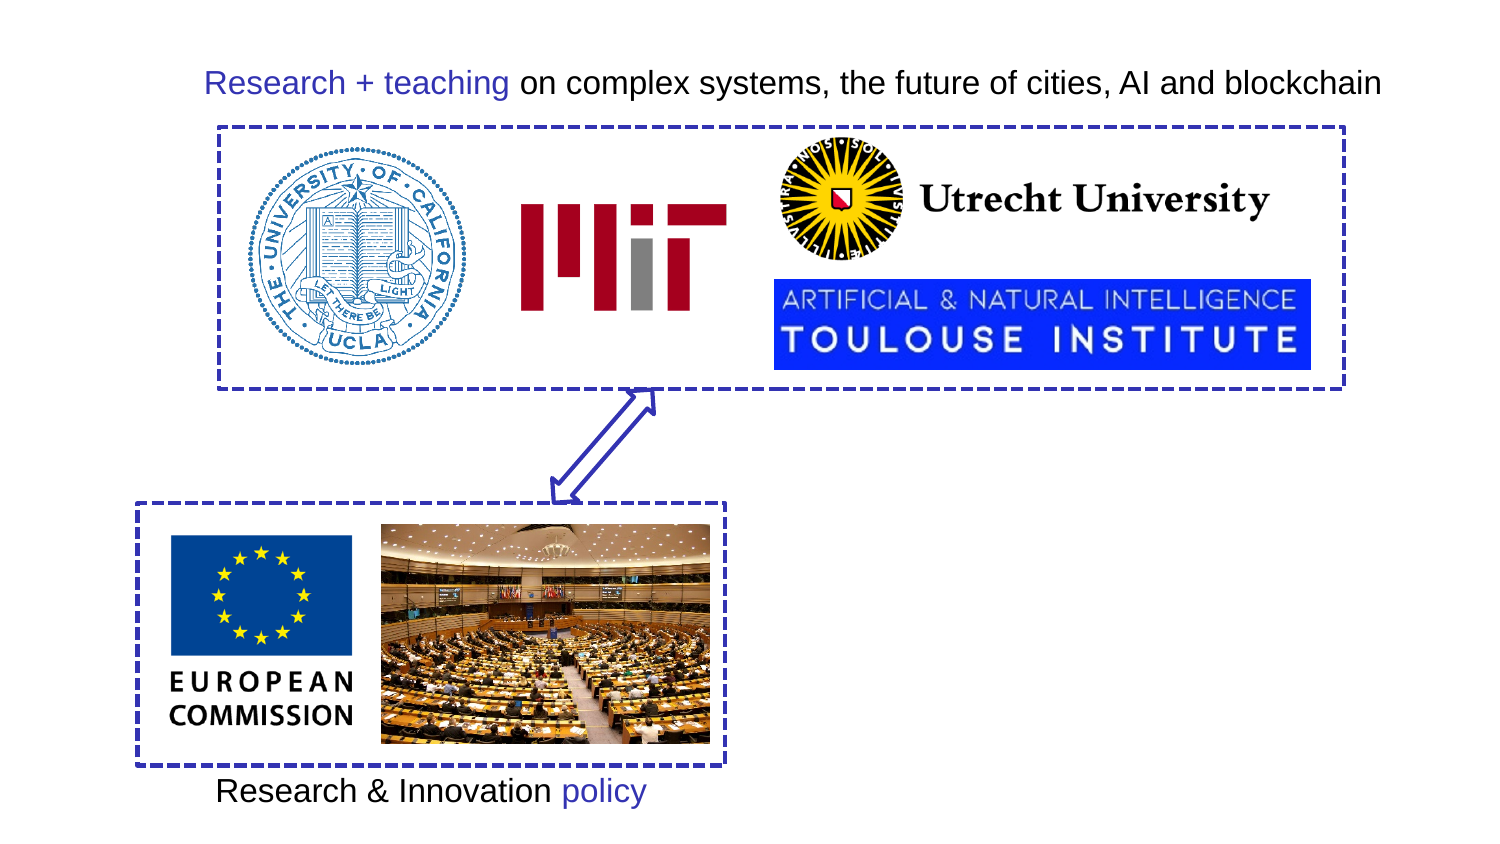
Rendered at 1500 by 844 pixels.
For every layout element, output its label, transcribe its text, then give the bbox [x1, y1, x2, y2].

text_box [135, 501, 727, 764]
picture [490, 176, 741, 351]
picture [774, 279, 1311, 370]
text_box [217, 125, 1346, 391]
picture [27, 510, 710, 754]
text_box [550, 387, 657, 505]
text_box Research & Innovation policy [137, 761, 725, 817]
picture [248, 147, 466, 366]
text_box Research + teaching on complex systems, the future of cities, AI and blockchain [174, 53, 1413, 109]
picture [765, 128, 1286, 268]
